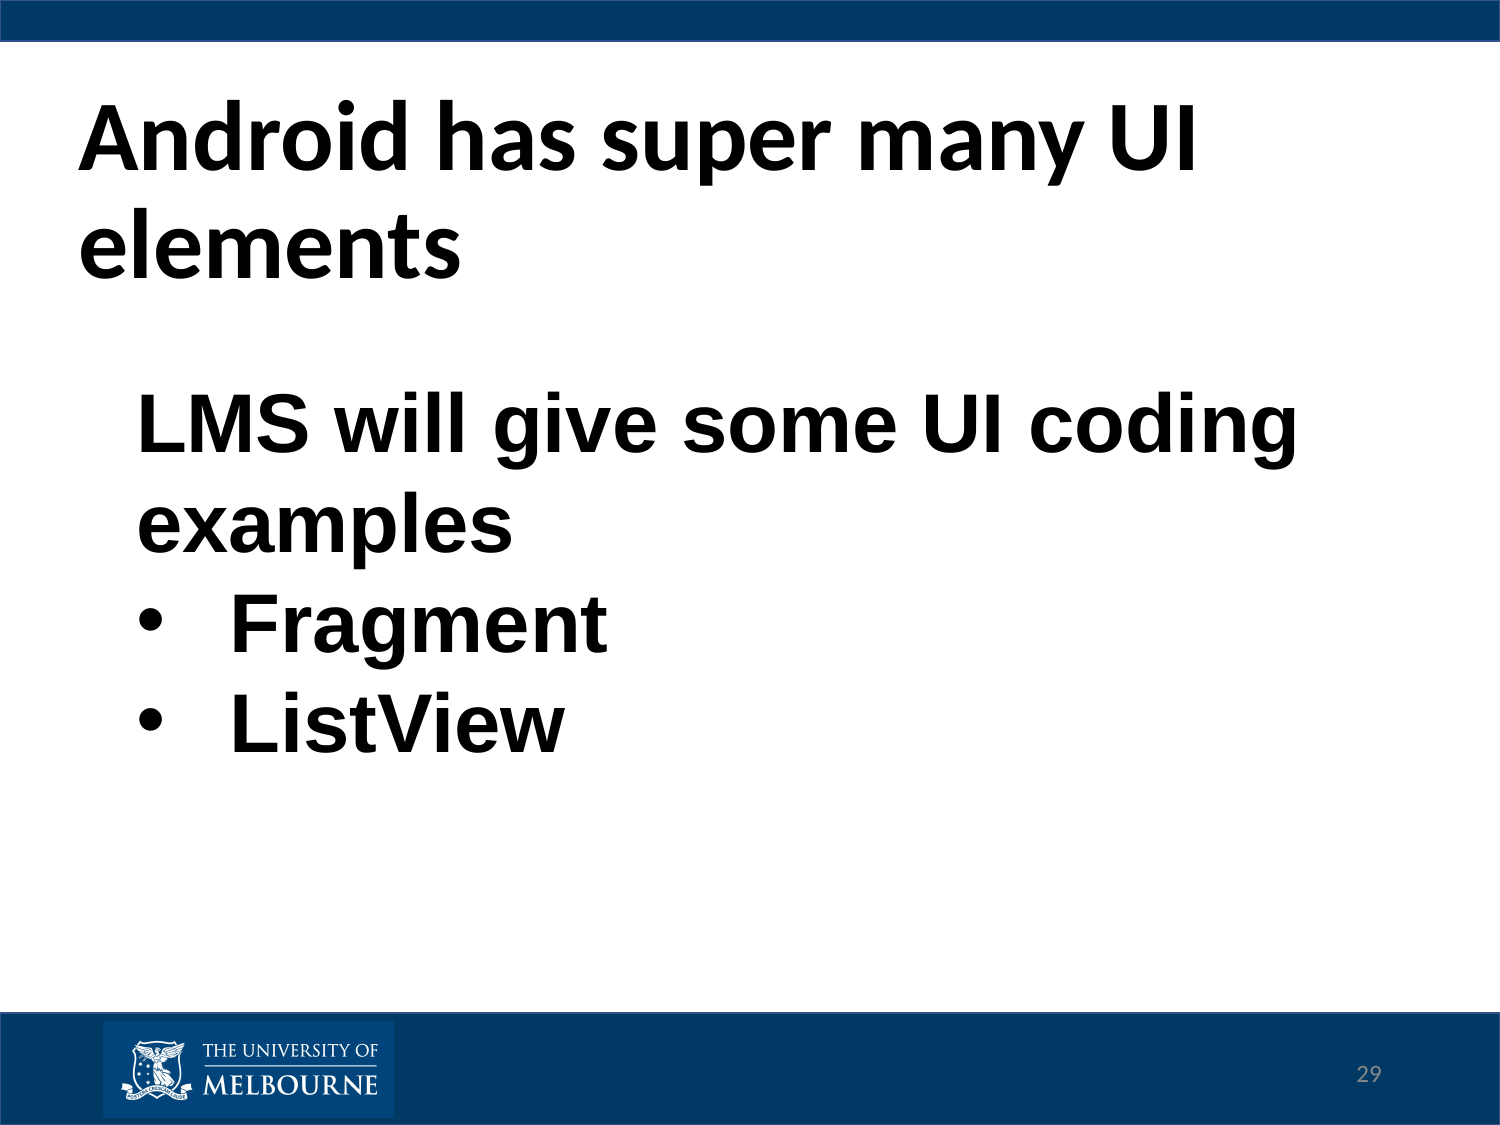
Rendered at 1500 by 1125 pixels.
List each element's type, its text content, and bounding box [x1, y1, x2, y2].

title Android has super many UI elements [63, 83, 1397, 302]
picture [103, 1021, 394, 1118]
slide_number 29 [1059, 1042, 1397, 1103]
text_box LMS will give some UI coding examples Fragment ListView [121, 361, 1397, 776]
